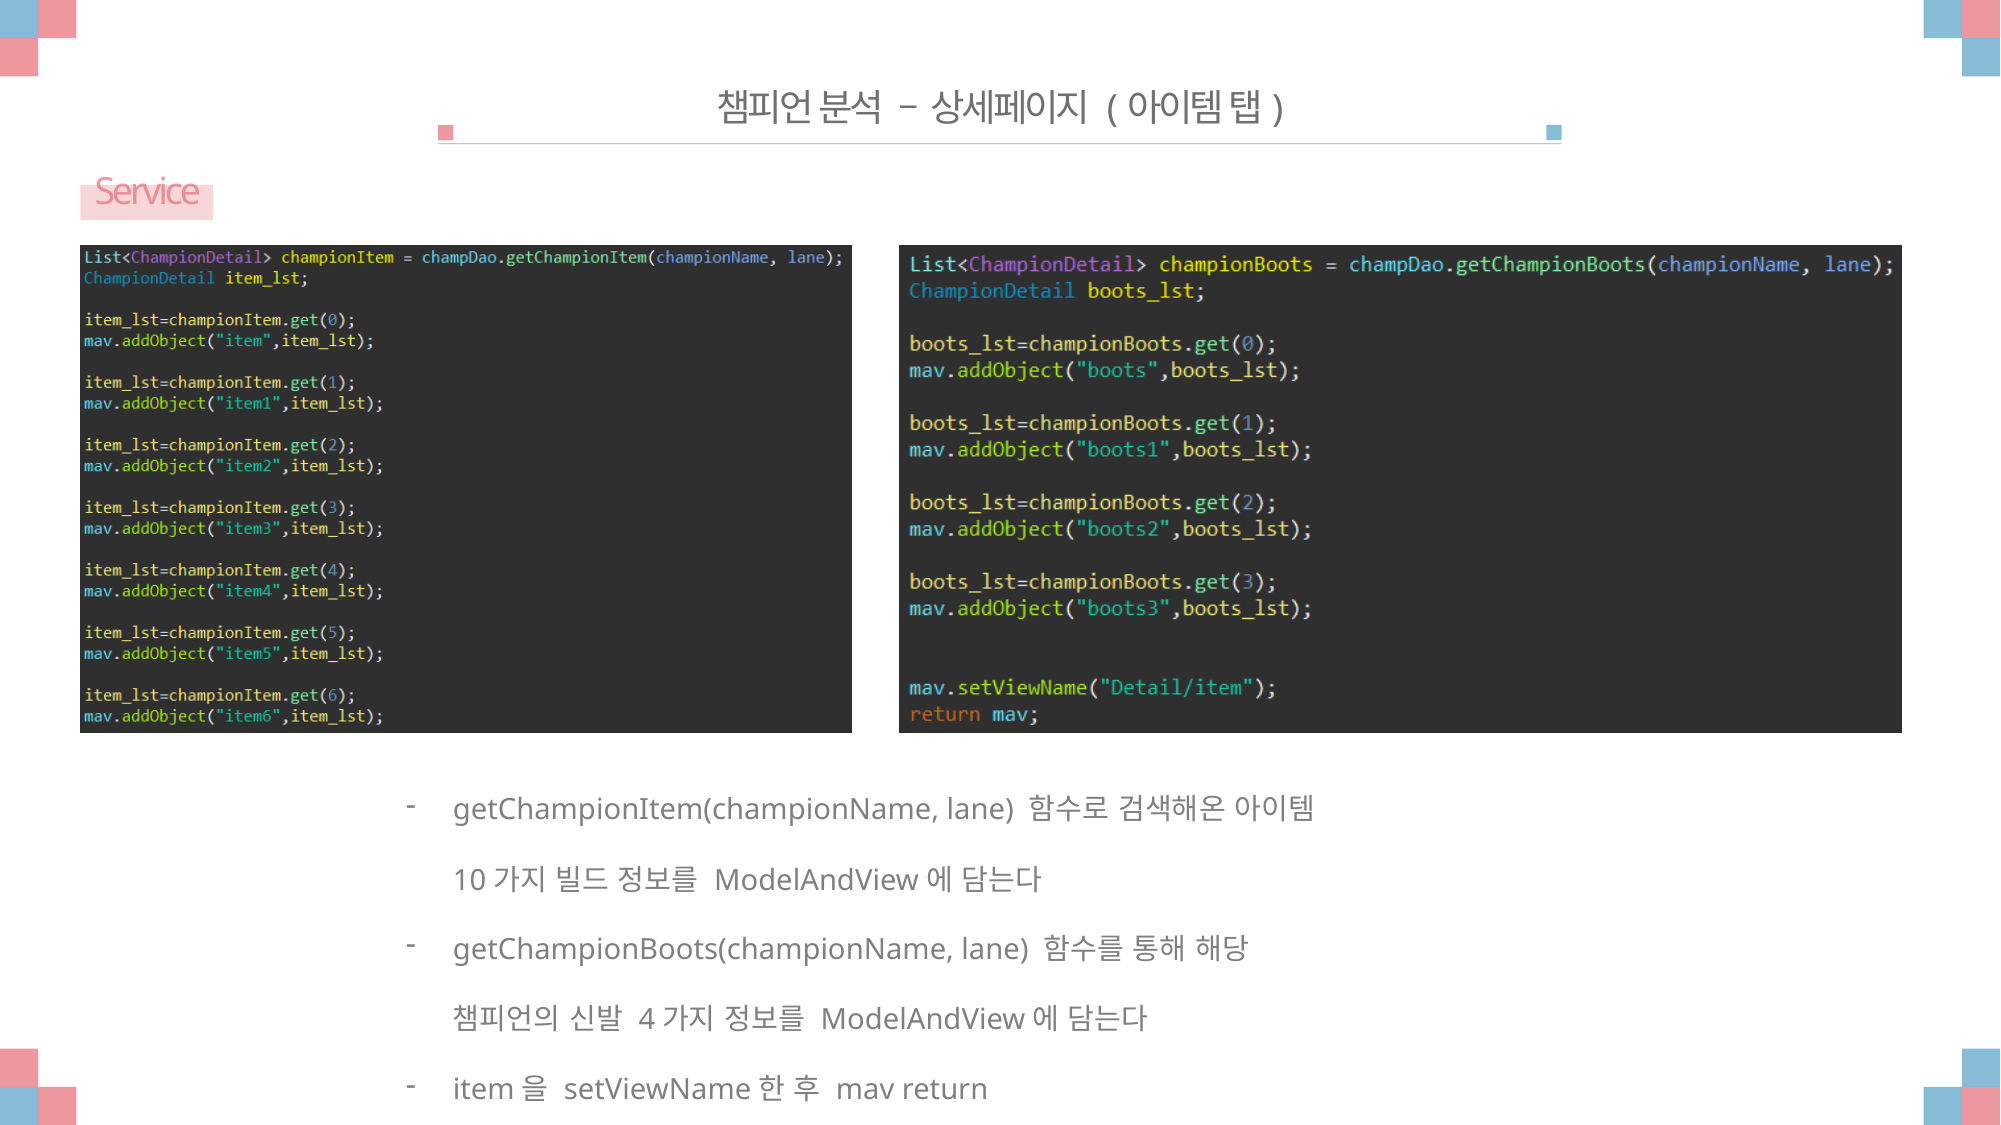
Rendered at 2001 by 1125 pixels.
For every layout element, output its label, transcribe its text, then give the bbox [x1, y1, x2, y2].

text_box [1923, 0, 1963, 39]
picture [80, 245, 852, 733]
text_box [1963, 1088, 2000, 1125]
text_box [1963, 0, 2000, 37]
text_box [37, 0, 77, 39]
text_box [1545, 124, 1563, 141]
text_box getChampionItem(championName, lane) 함수로 검색해온 아이템 10가지 빌드 정보를 ModelAndView에 담는다 getChampionBoots(championName, lane) 함수를 통해 해당 챔피언의 신발 4가지 정보를 ModelAndView에 담는다 item을 setViewName한 후 mav return [391, 748, 1349, 1113]
text_box [37, 1086, 77, 1125]
text_box [1923, 1086, 1963, 1125]
text_box [1961, 1048, 2000, 1088]
text_box [0, 1088, 37, 1125]
text_box [1961, 37, 2000, 77]
text_box 챔피언 분석 – 상세페이지 (아이템 탭) [701, 76, 1299, 137]
text_box [0, 0, 37, 37]
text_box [18, 159, 277, 221]
text_box [437, 124, 455, 142]
text_box [0, 37, 39, 77]
picture [899, 245, 1902, 733]
text_box [0, 1048, 39, 1088]
